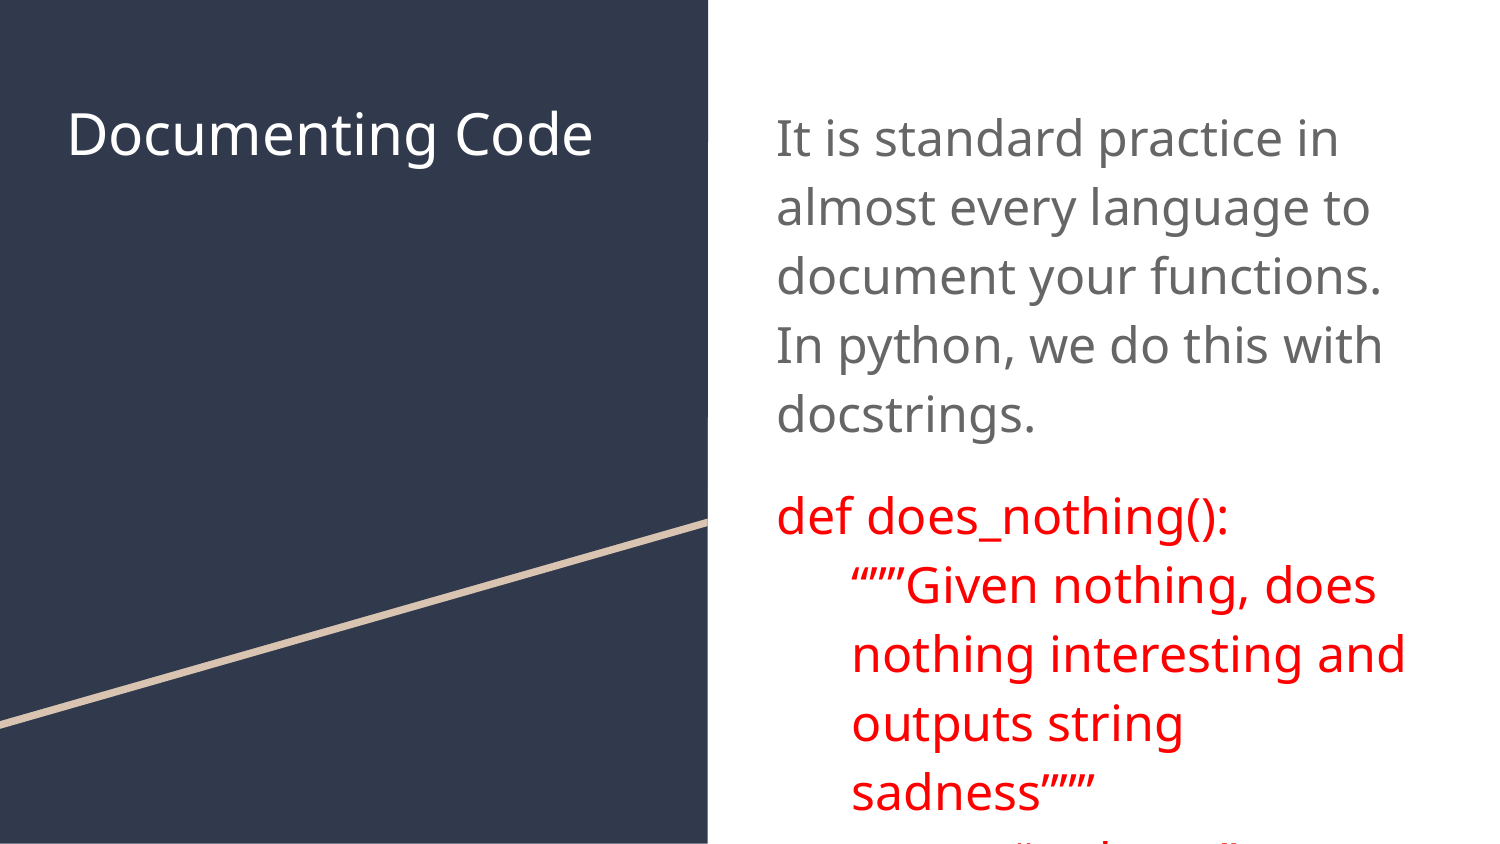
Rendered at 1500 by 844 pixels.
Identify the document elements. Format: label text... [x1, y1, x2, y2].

list It is standard practice in almost every language to document your functions. In python, we do this with docstrings. def does_nothing(): “””Given nothing, does nothing interesting and outputs string sadness””” return “sadness” [761, 82, 1446, 755]
title Documenting Code [51, 82, 660, 494]
